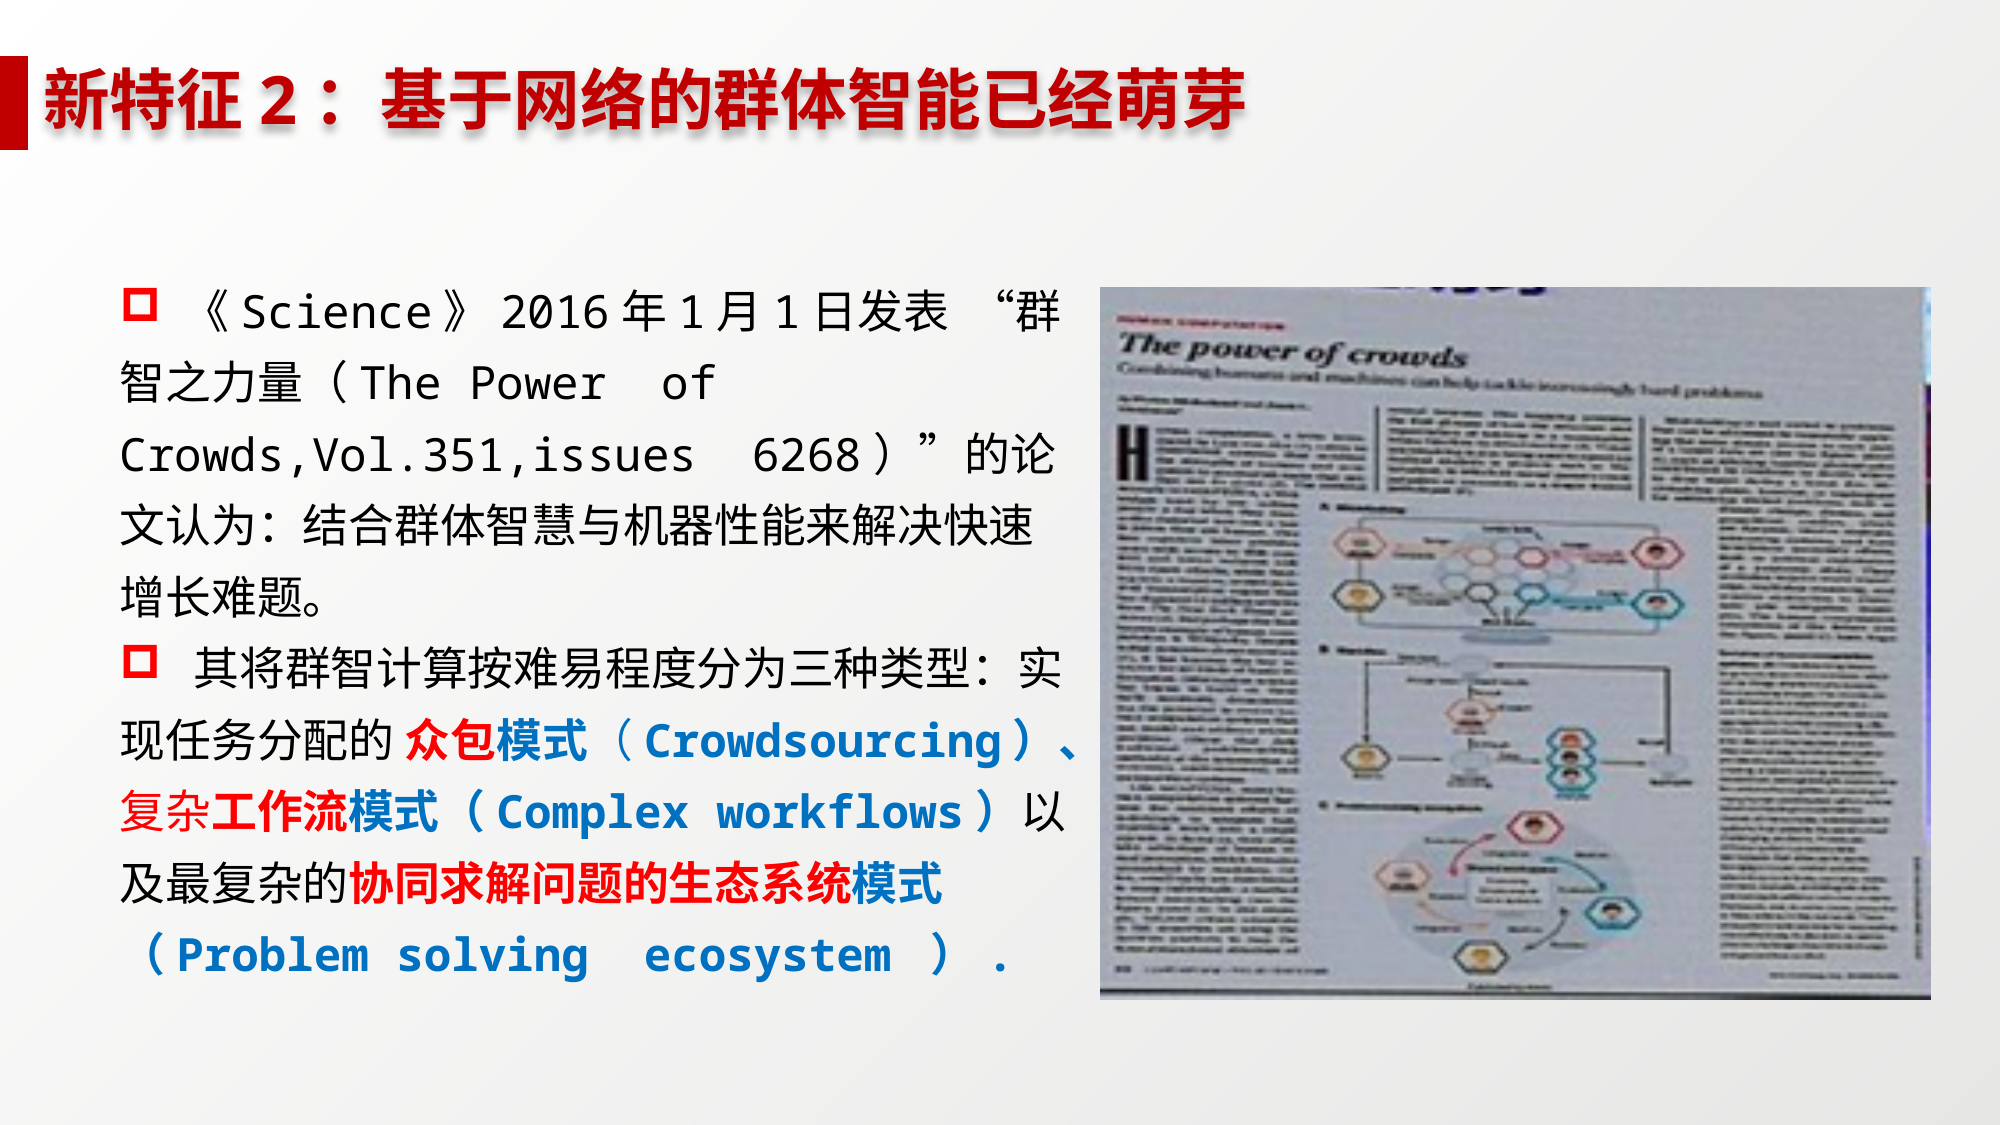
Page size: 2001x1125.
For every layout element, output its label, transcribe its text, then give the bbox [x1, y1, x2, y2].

text_box 《Science》2016年1月1日发表 “群智之力量（The Power of Crowds,Vol.351,issues 6268）”的论文认为：结合群体智慧与机器性能来解决快速增长难题。 其将群智计算按难易程度分为三种类型：实现任务分配的 众包模式（Crowdsourcing）、复杂工作流模式（Complex workflows）以及最复杂的协同求解问题的生态系统模式（Problem solving ecosystem ）. [104, 258, 1084, 989]
title 新特征2：基于网络的群体智能已经萌芽 [28, 56, 1829, 150]
picture [1099, 287, 1931, 1000]
